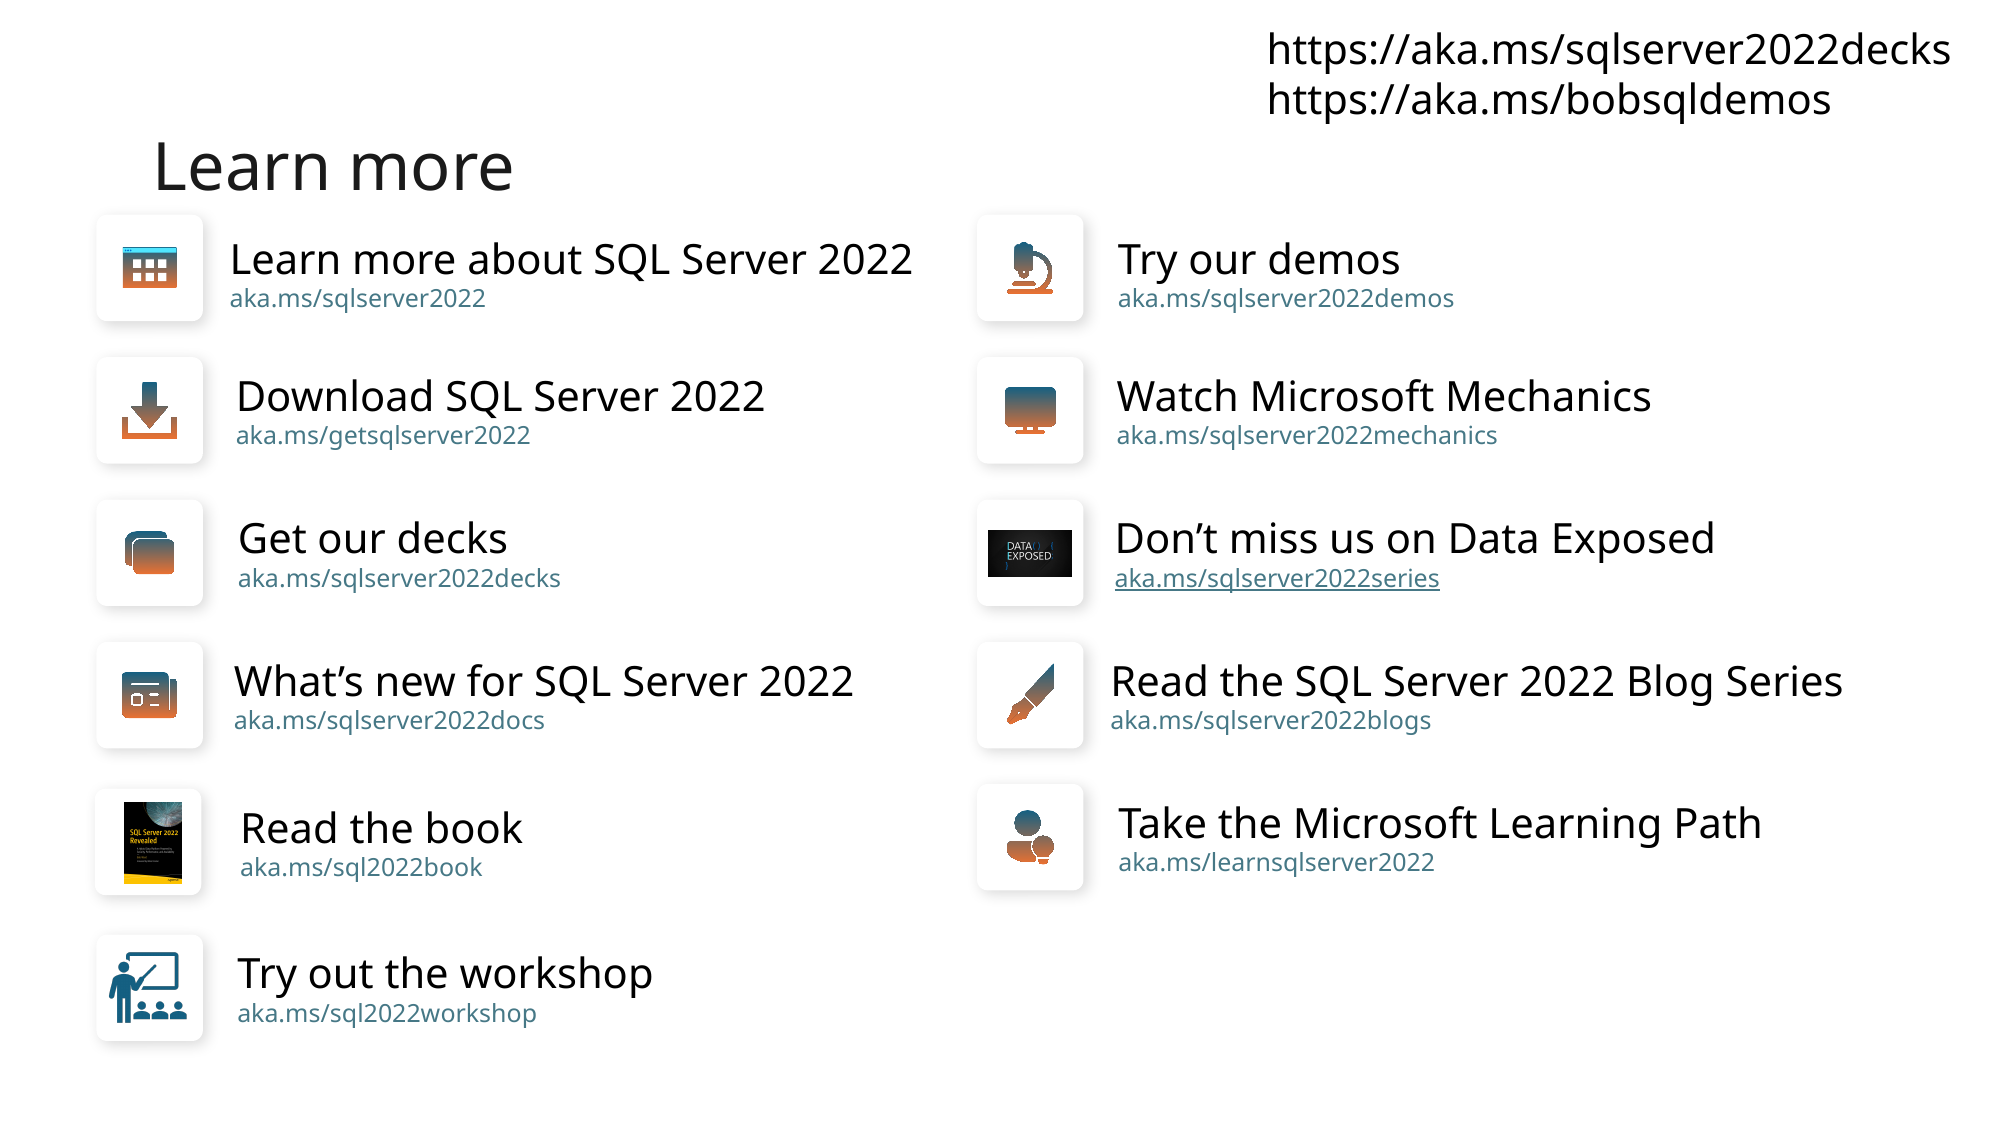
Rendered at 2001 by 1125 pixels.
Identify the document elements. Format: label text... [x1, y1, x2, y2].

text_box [95, 356, 204, 464]
text_box Try out the workshop aka.ms/sql2022workshop [192, 947, 654, 1032]
text_box [95, 933, 204, 1042]
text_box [95, 499, 204, 607]
text_box Get our decks aka.ms/sqlserver2022decks [204, 512, 562, 597]
picture [123, 801, 182, 884]
picture [104, 943, 192, 1031]
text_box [95, 641, 204, 749]
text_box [976, 356, 1084, 464]
text_box Try our demos aka.ms/sqlserver2022demos [1094, 232, 1456, 317]
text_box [976, 641, 1084, 749]
text_box Read the SQL Server 2022 Blog Series aka.ms/sqlserver2022blogs [1094, 654, 1845, 739]
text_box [95, 214, 204, 322]
text_box Don’t miss us on Data Exposed aka.ms/sqlserver2022series [1094, 512, 1717, 597]
text_box Read the book aka.ms/sql2022book [195, 801, 524, 886]
text_box Learn more about SQL Server 2022 aka.ms/sqlserver2022 [212, 232, 915, 317]
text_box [976, 214, 1084, 322]
text_box Take the Microsoft Learning Path aka.ms/learnsqlserver2022 [1094, 796, 1764, 881]
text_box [976, 783, 1084, 891]
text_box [976, 499, 1084, 607]
text_box Download SQL Server 2022 aka.ms/getsqlserver2022 [212, 369, 767, 454]
text_box Watch Microsoft Mechanics aka.ms/sqlserver2022mechanics [1094, 369, 1653, 454]
title Learn more [137, 59, 1863, 278]
text_box What’s new for SQL Server 2022 aka.ms/sqlserver2022docs [212, 654, 855, 739]
text_box [93, 787, 203, 897]
text_box https://aka.ms/sqlserver2022decks https://aka.ms/bobsqldemos [1266, 22, 1953, 173]
